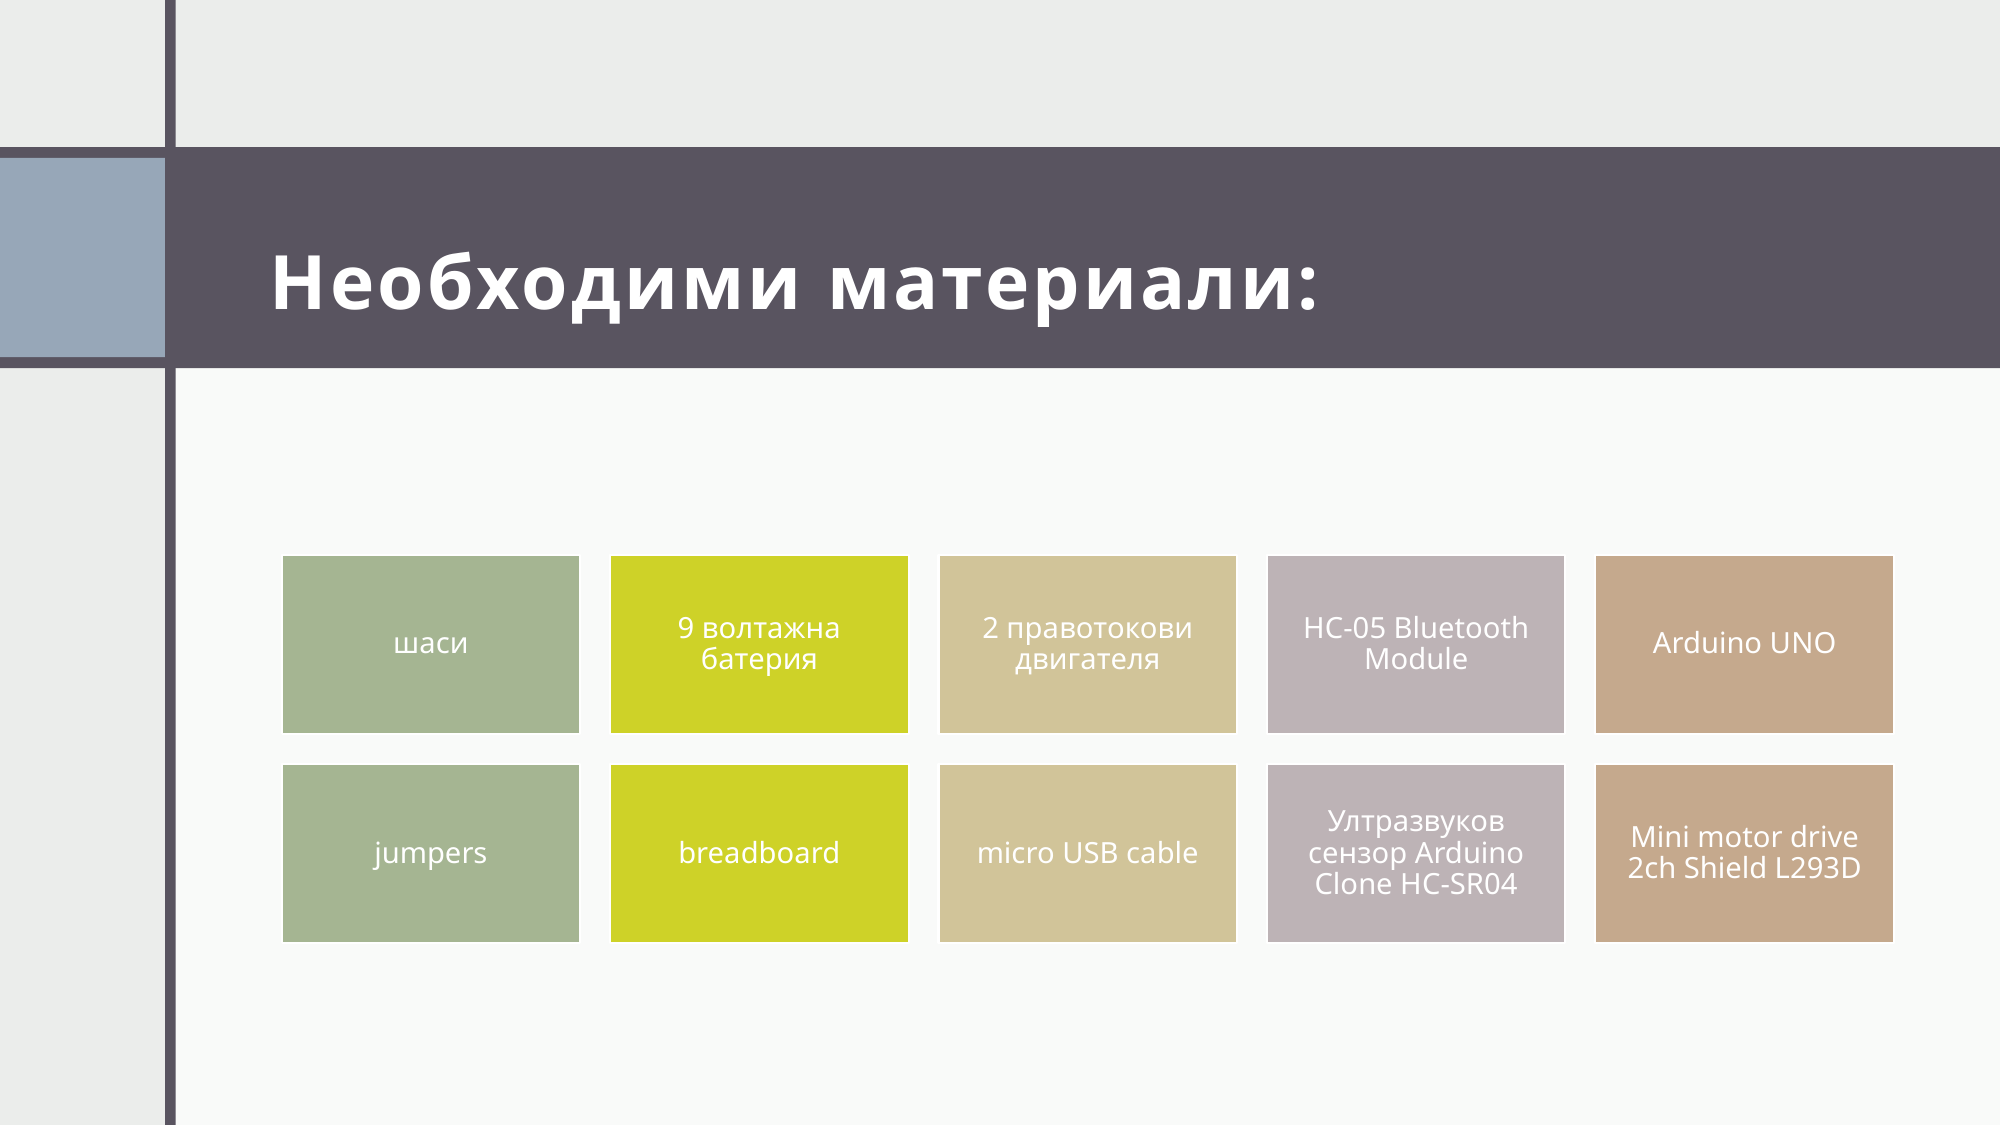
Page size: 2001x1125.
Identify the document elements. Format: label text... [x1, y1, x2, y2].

text_box [0, 369, 164, 1125]
title Необходими материали: [251, 171, 1895, 341]
text_box [0, 0, 164, 146]
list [280, 473, 1895, 1025]
text_box [177, 0, 2000, 146]
text_box [0, 146, 164, 157]
text_box [0, 157, 164, 358]
text_box [0, 358, 164, 369]
text_box [164, 0, 177, 1125]
text_box [177, 146, 2000, 369]
text_box [177, 369, 2000, 1125]
